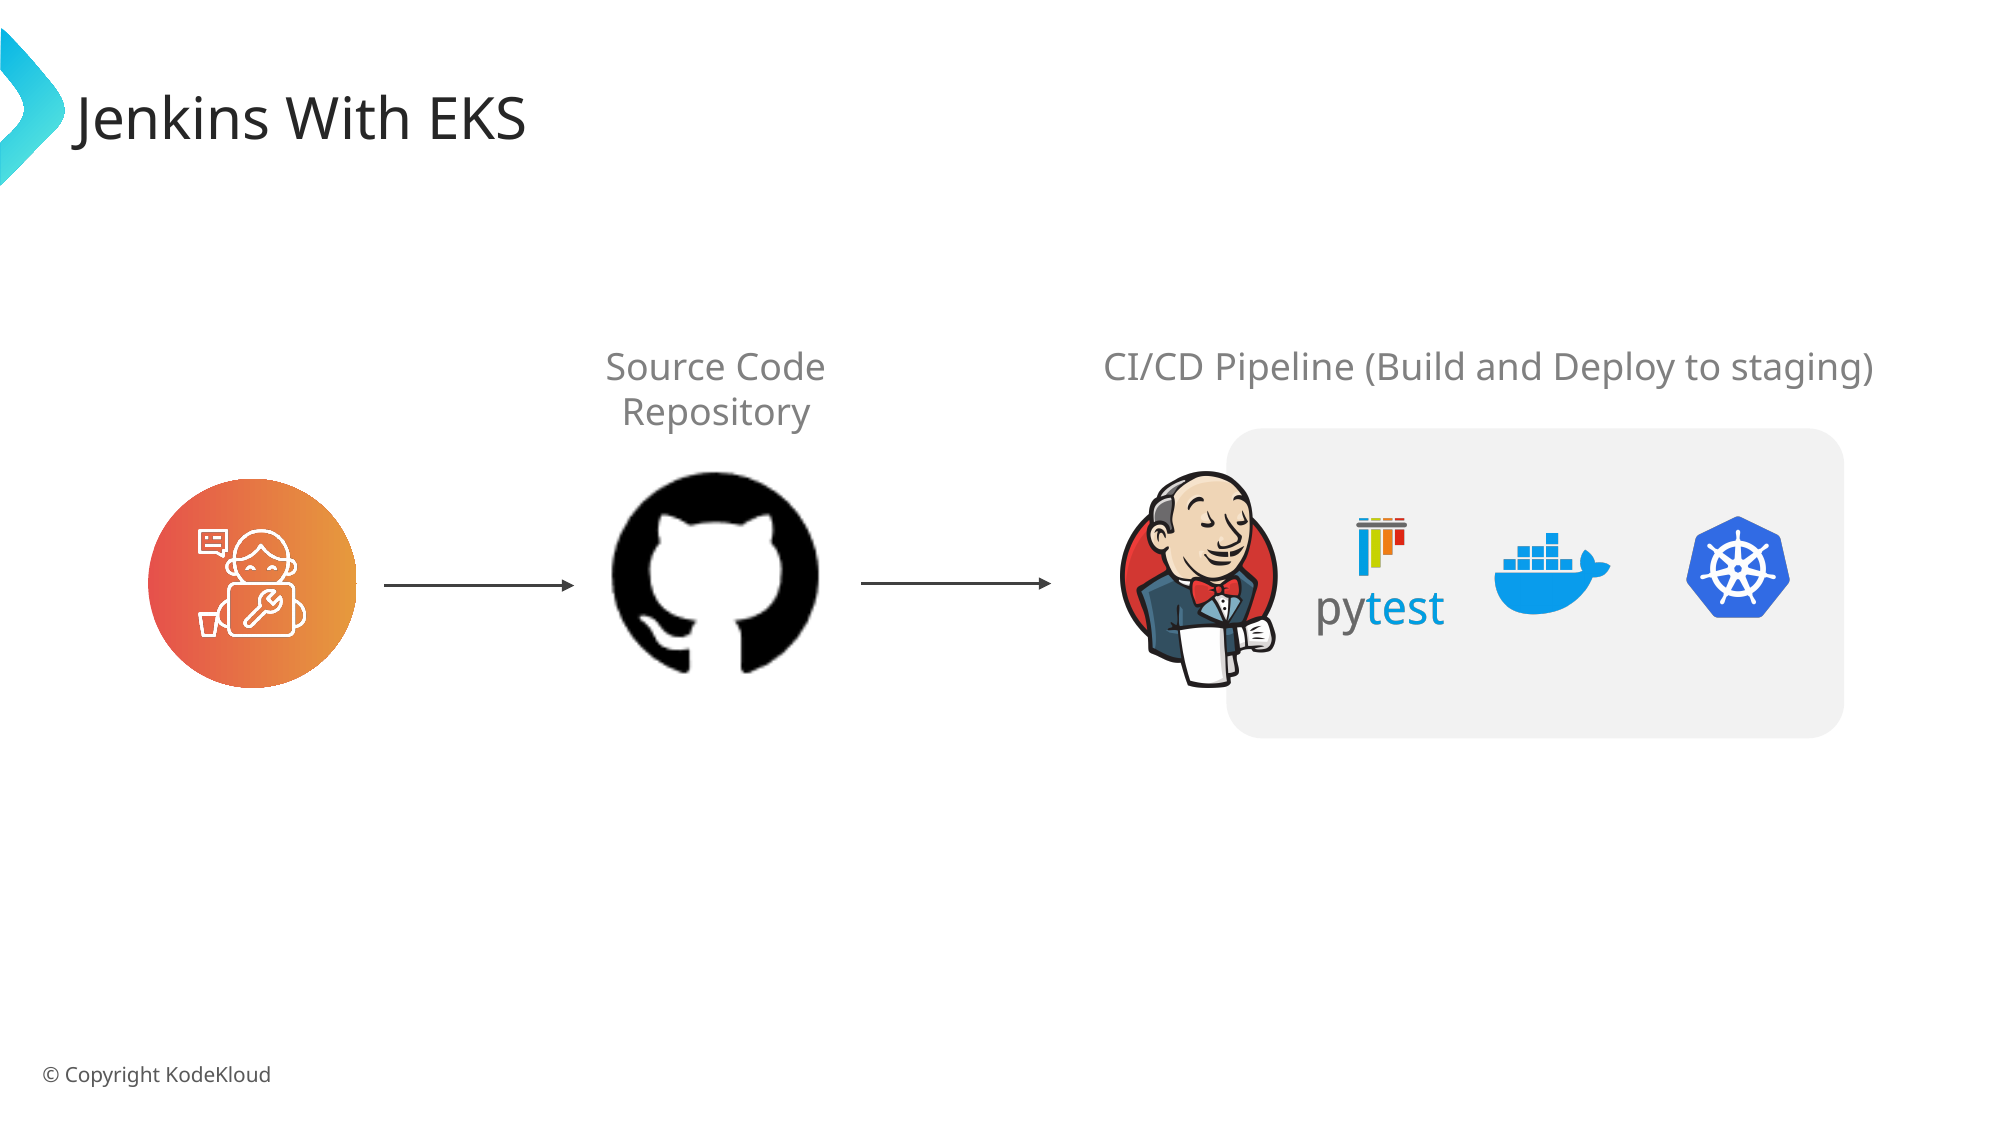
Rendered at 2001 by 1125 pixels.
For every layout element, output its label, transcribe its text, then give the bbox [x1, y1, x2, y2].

text_box [1225, 427, 1846, 740]
text_box Source Code Repository [491, 335, 941, 441]
picture [1488, 509, 1617, 638]
picture [592, 450, 840, 697]
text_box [148, 479, 357, 688]
picture [1685, 515, 1791, 619]
picture [1120, 471, 1278, 688]
text_box CI/CD Pipeline (Build and Deploy to staging) [1081, 335, 1896, 396]
title Jenkins With EKS [60, 60, 1940, 182]
picture [1303, 500, 1463, 659]
